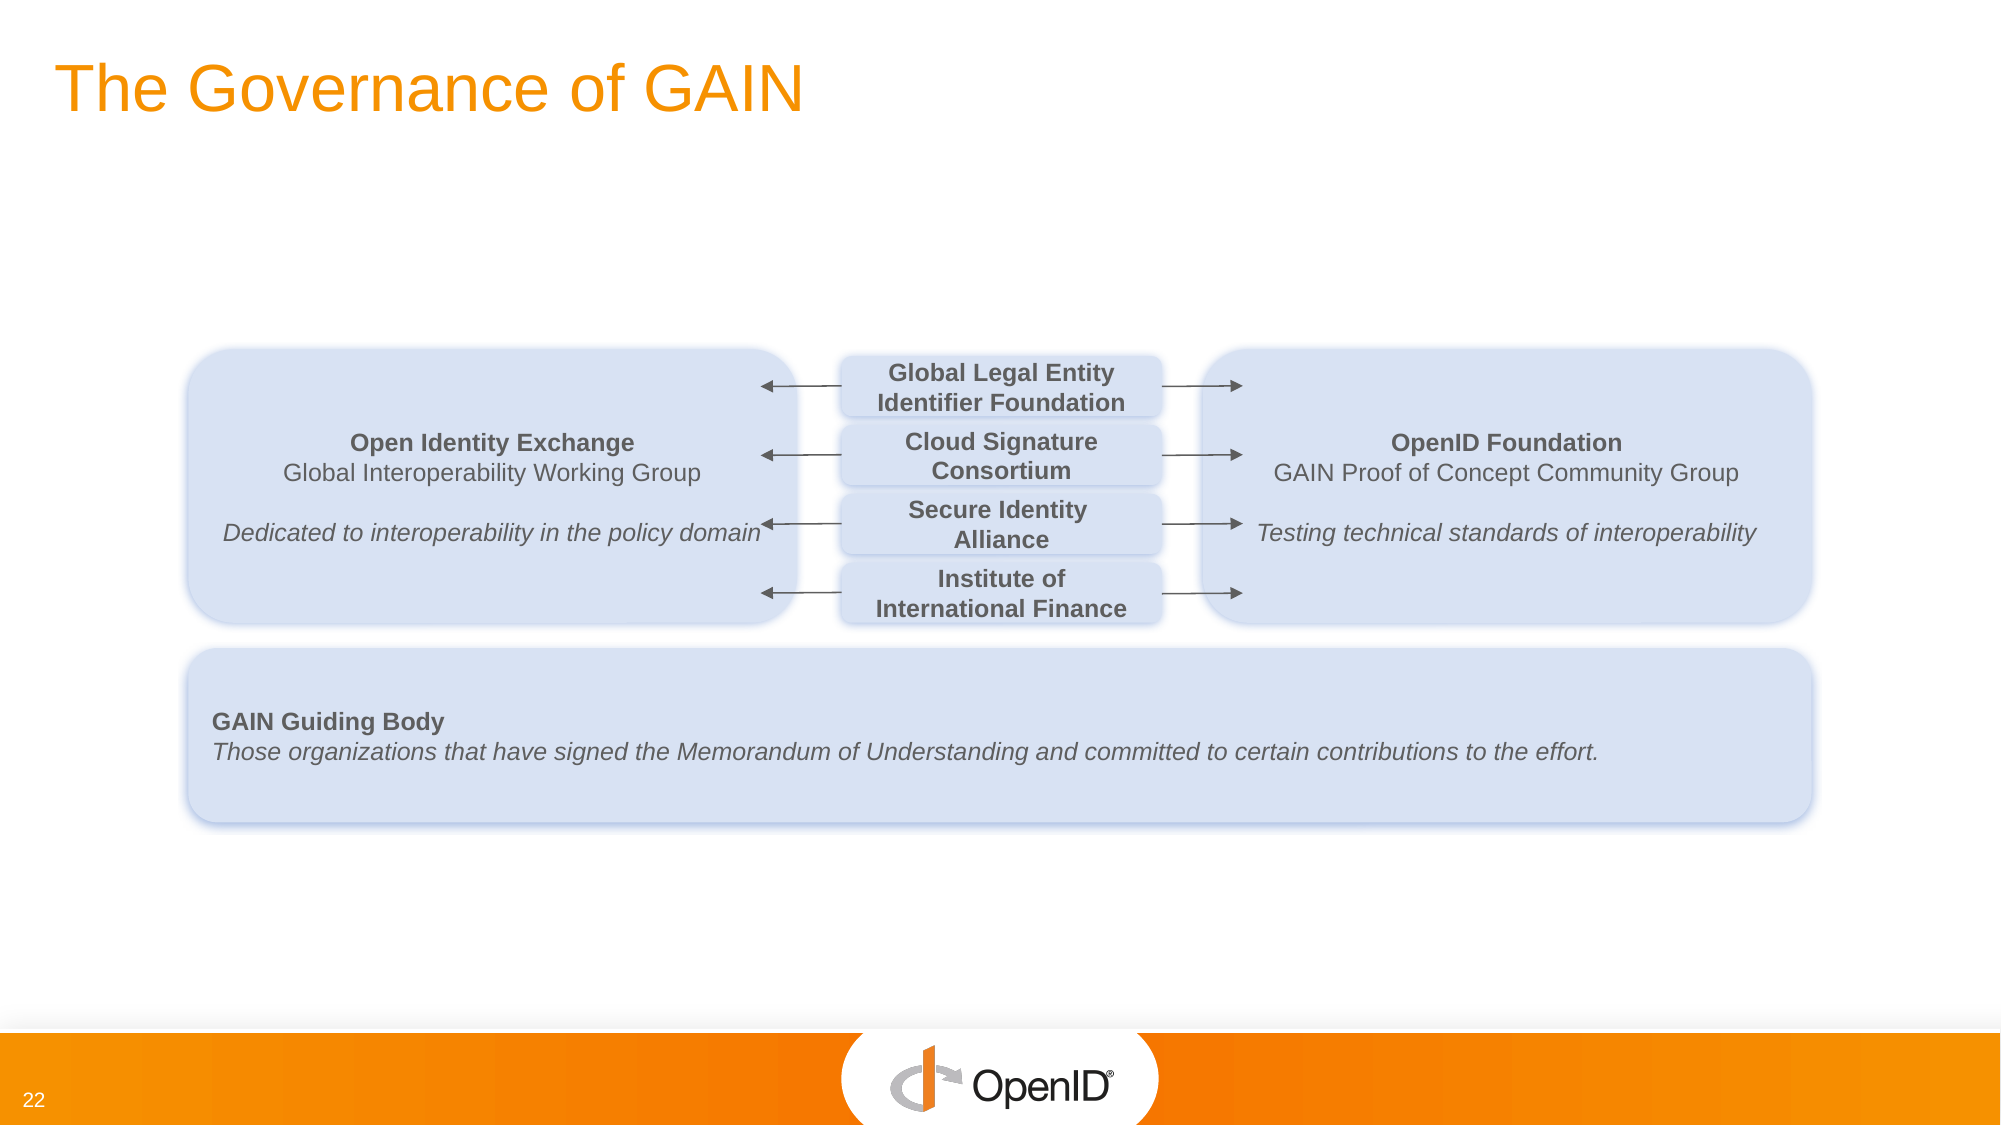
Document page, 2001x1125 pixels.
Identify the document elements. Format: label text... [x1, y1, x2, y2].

text_box Open Identity Exchange Global Interoperability Working Group Dedicated to interoperability in the policy domain [188, 349, 798, 623]
text_box Secure Identity Alliance [841, 493, 1162, 554]
text_box Institute of International Finance [841, 562, 1162, 623]
text_box Global Legal Entity Identifier Foundation [841, 356, 1162, 417]
text_box GAIN Guiding Body Those organizations that have signed the Memorandum of Understanding and committed to certain contributions to the effort. [188, 648, 1812, 823]
text_box Cloud Signature Consortium [841, 425, 1162, 486]
picture [873, 1032, 1127, 1125]
title The Governance of GAIN [39, 29, 1765, 141]
text_box OpenID Foundation GAIN Proof of Concept Community Group Testing technical standards of interoperability [1202, 349, 1812, 623]
